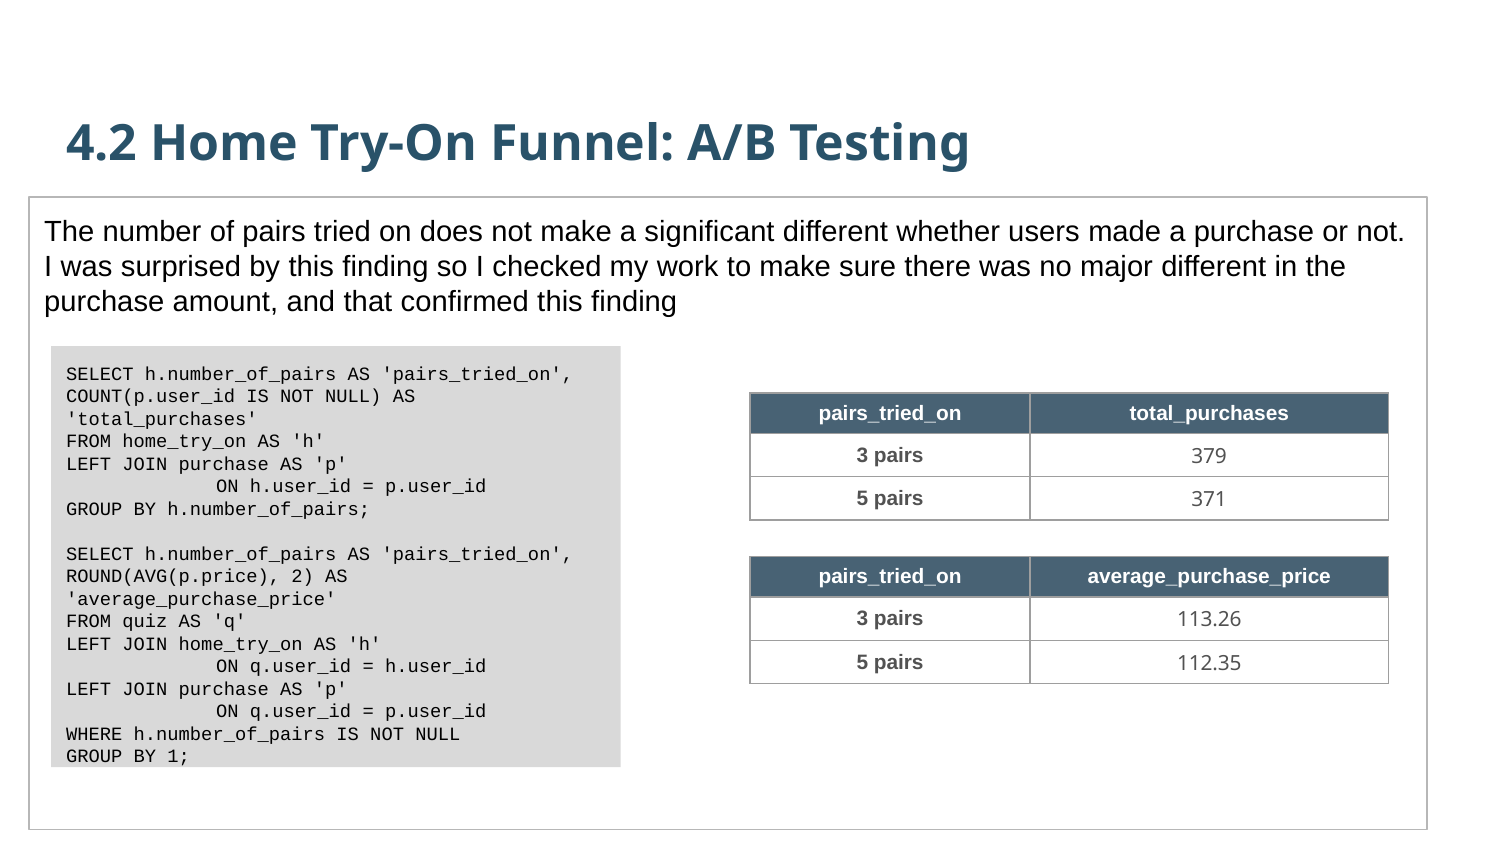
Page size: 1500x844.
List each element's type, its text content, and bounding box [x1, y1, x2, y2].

table_cell 112.35 [1031, 641, 1388, 683]
table_cell 371 [1031, 477, 1388, 519]
table_header average_purchase_price [1031, 557, 1388, 596]
table_cell 5 pairs [751, 641, 1029, 683]
table_header pairs_tried_on [751, 394, 1029, 433]
table_cell 5 pairs [751, 477, 1029, 519]
table_cell 3 pairs [751, 598, 1029, 640]
text_box SELECT h.number_of_pairs AS 'pairs_tried_on', COUNT(p.user_id IS NOT NULL) AS 'total_purchases' FROM home_try_on AS 'h' LEFT JOIN purchase AS 'p' ON h.user_id = p.user_id GROUP BY h.number_of_pairs; SELECT h.number_of_pairs AS 'pairs_tried_on', ROUND(AVG(p.price), 2) AS 'average_purchase_price' FROM quiz AS 'q' LEFT JOIN home_try_on AS 'h' ON q.user_id = h.user_id LEFT JOIN purchase AS 'p' ON q.user_id = p.user_id WHERE h.number_of_pairs IS NOT NULL GROUP BY 1; [51, 346, 621, 768]
table_cell 113.26 [1031, 598, 1388, 640]
text_box The number of pairs tried on does not make a significant different whether users made a purchase or not. I was surprised by this finding so I checked my work to make sure there was no major different in the purchase amount, and that confirmed this finding [29, 197, 1427, 830]
table_header total_purchases [1031, 394, 1388, 433]
table_cell 379 [1031, 434, 1388, 476]
text_box 4.2 Home Try-On Funnel: A/B Testing [51, 48, 1449, 186]
table_cell 3 pairs [751, 434, 1029, 476]
table_header pairs_tried_on [751, 557, 1029, 596]
